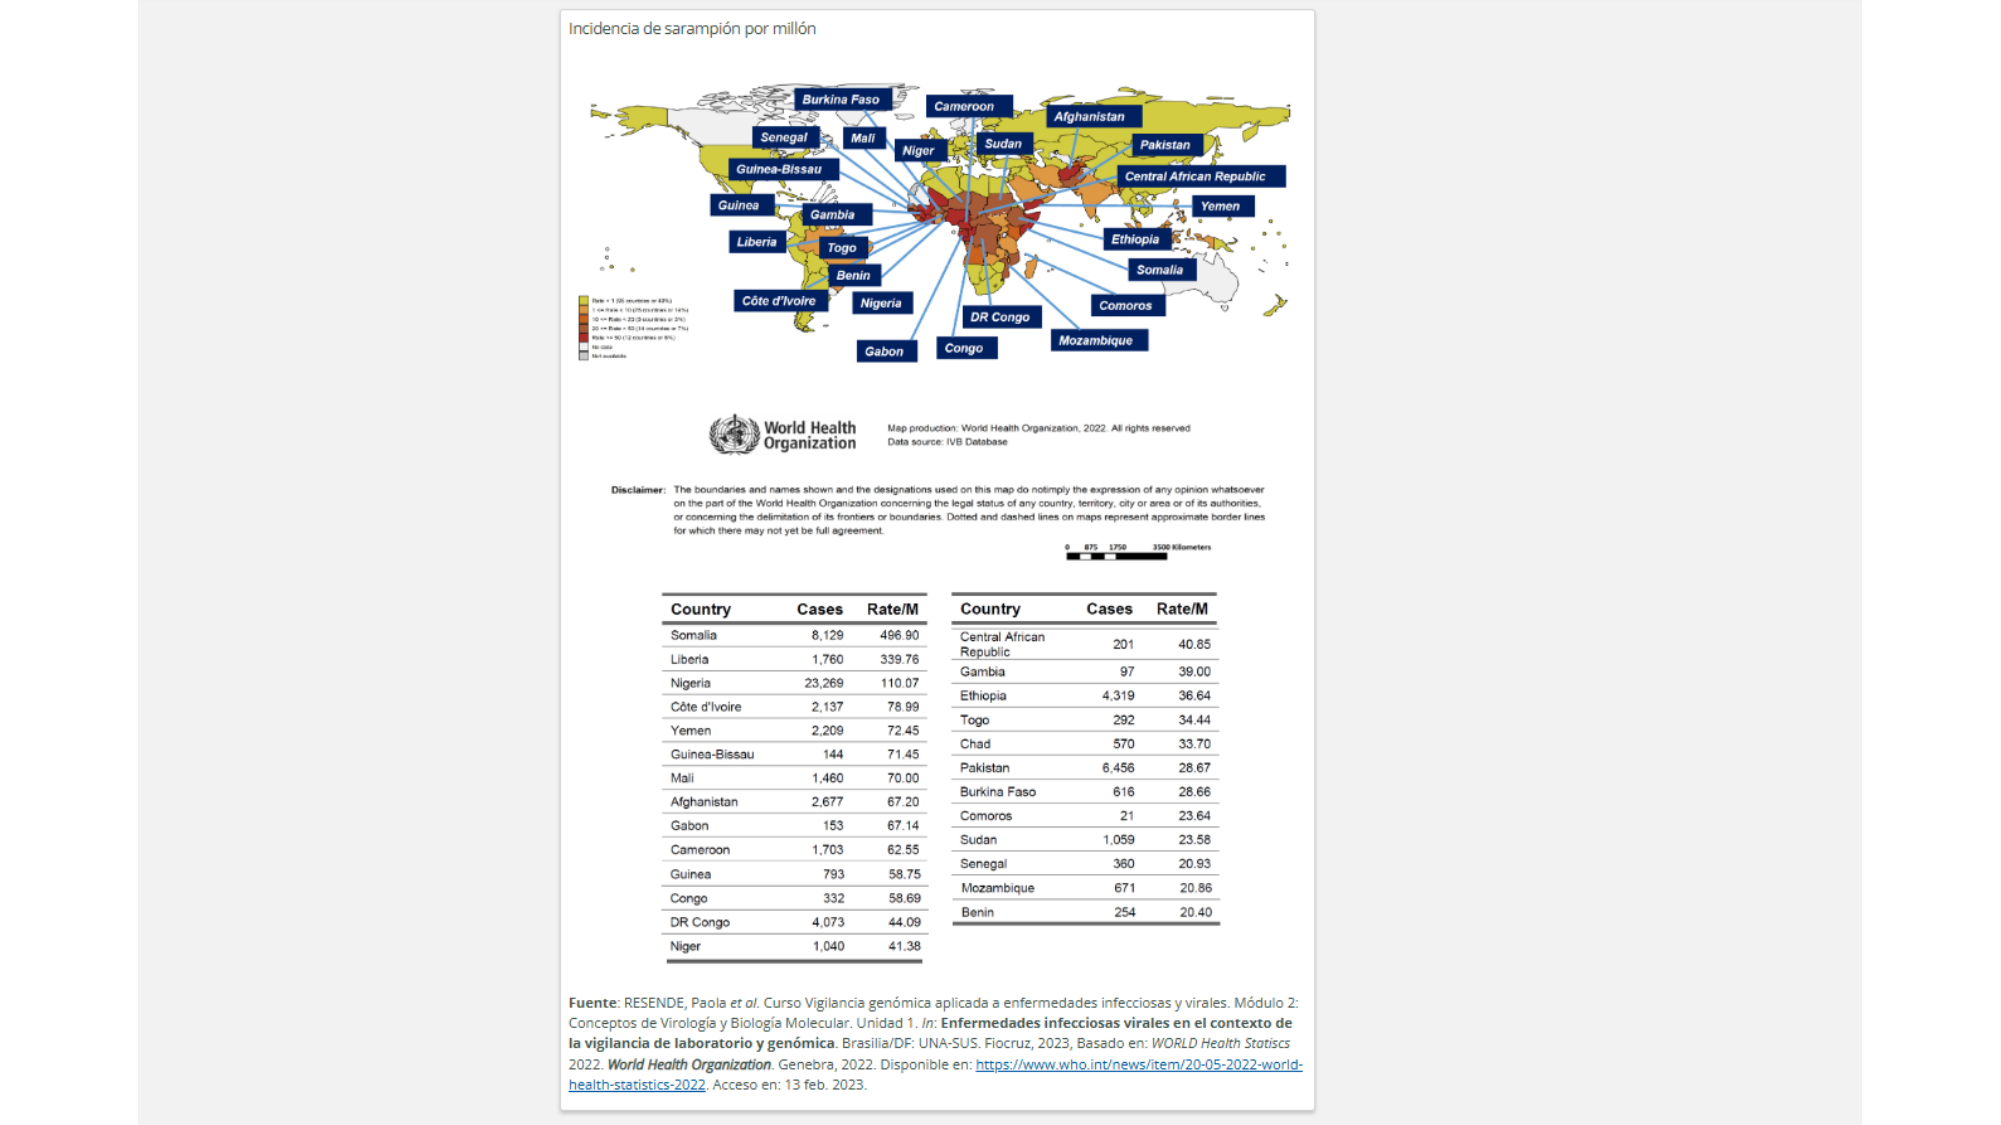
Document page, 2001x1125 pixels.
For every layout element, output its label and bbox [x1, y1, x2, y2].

picture [138, 0, 1862, 1125]
